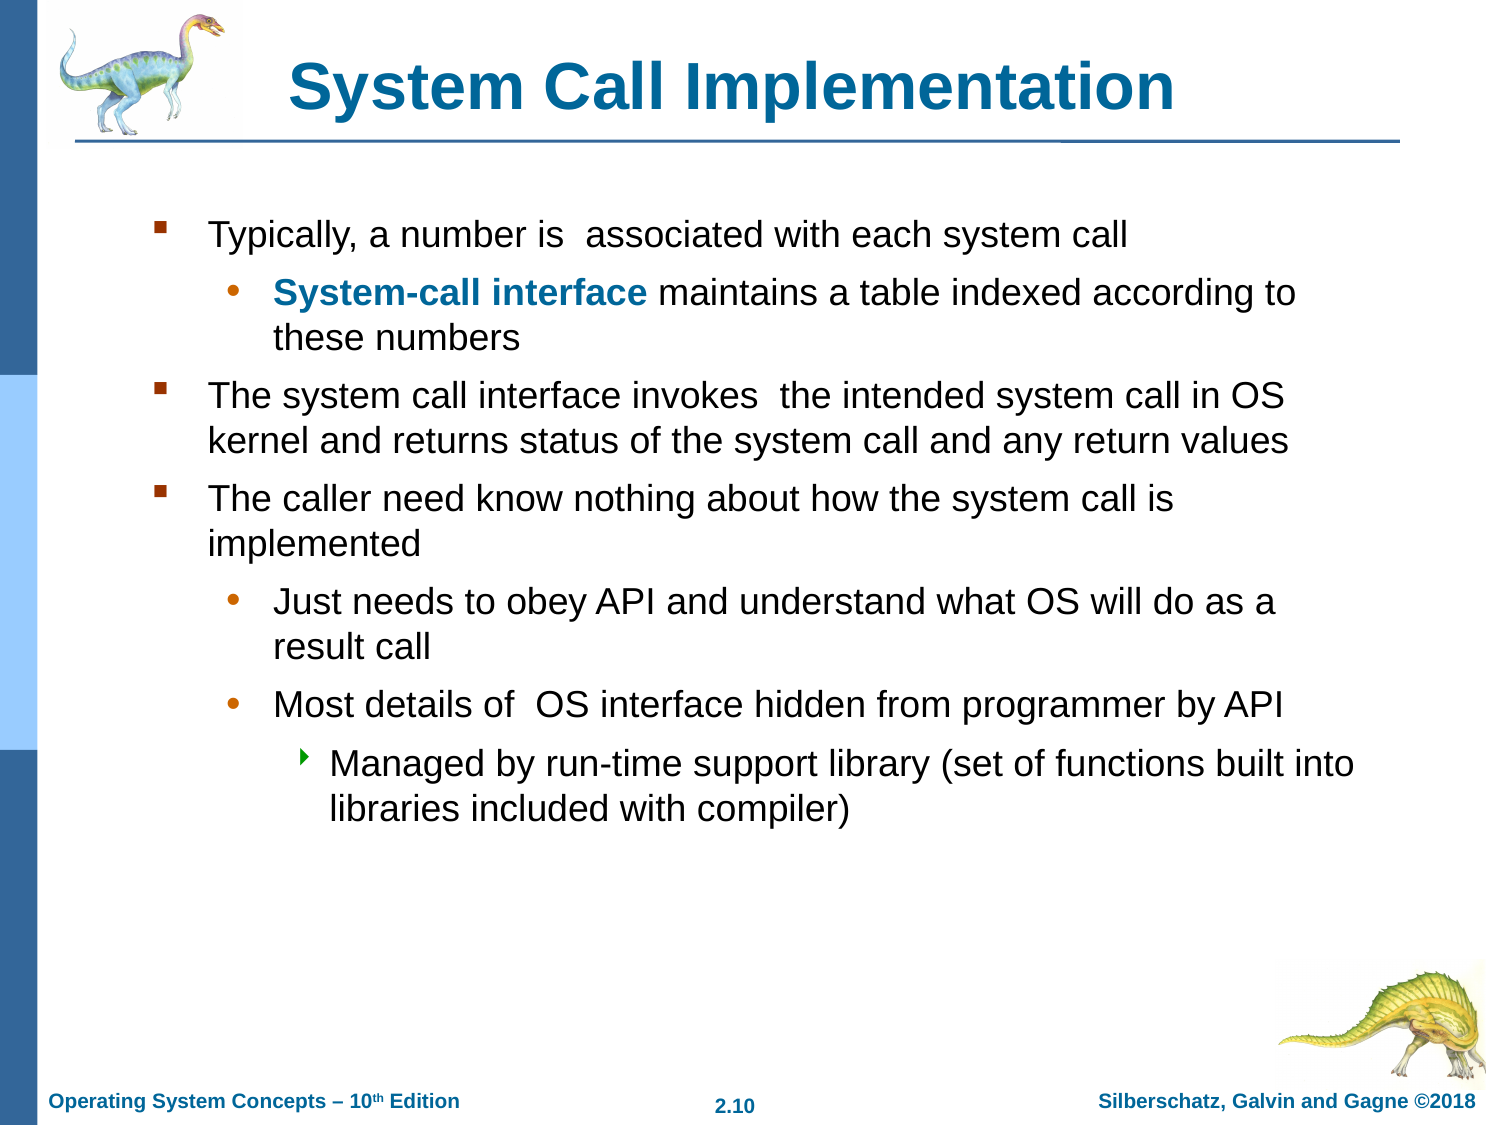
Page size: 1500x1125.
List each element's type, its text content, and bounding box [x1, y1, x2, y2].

title System Call Implementation [77, 35, 1389, 131]
picture [46, 0, 243, 149]
list Typically, a number is associated with each system call System-call interface maintains a table indexed according to these numbers The system call interface invokes the intended system call in OS kernel and returns status of the system call and any return values The caller need know nothing about how the system call is implemented Just needs to obey API and understand what OS will do as a result call Most details of OS interface hidden from programmer by API Managed by run-time support library (set of functions built into libraries included with compiler) [136, 202, 1389, 946]
picture [1275, 959, 1486, 1090]
